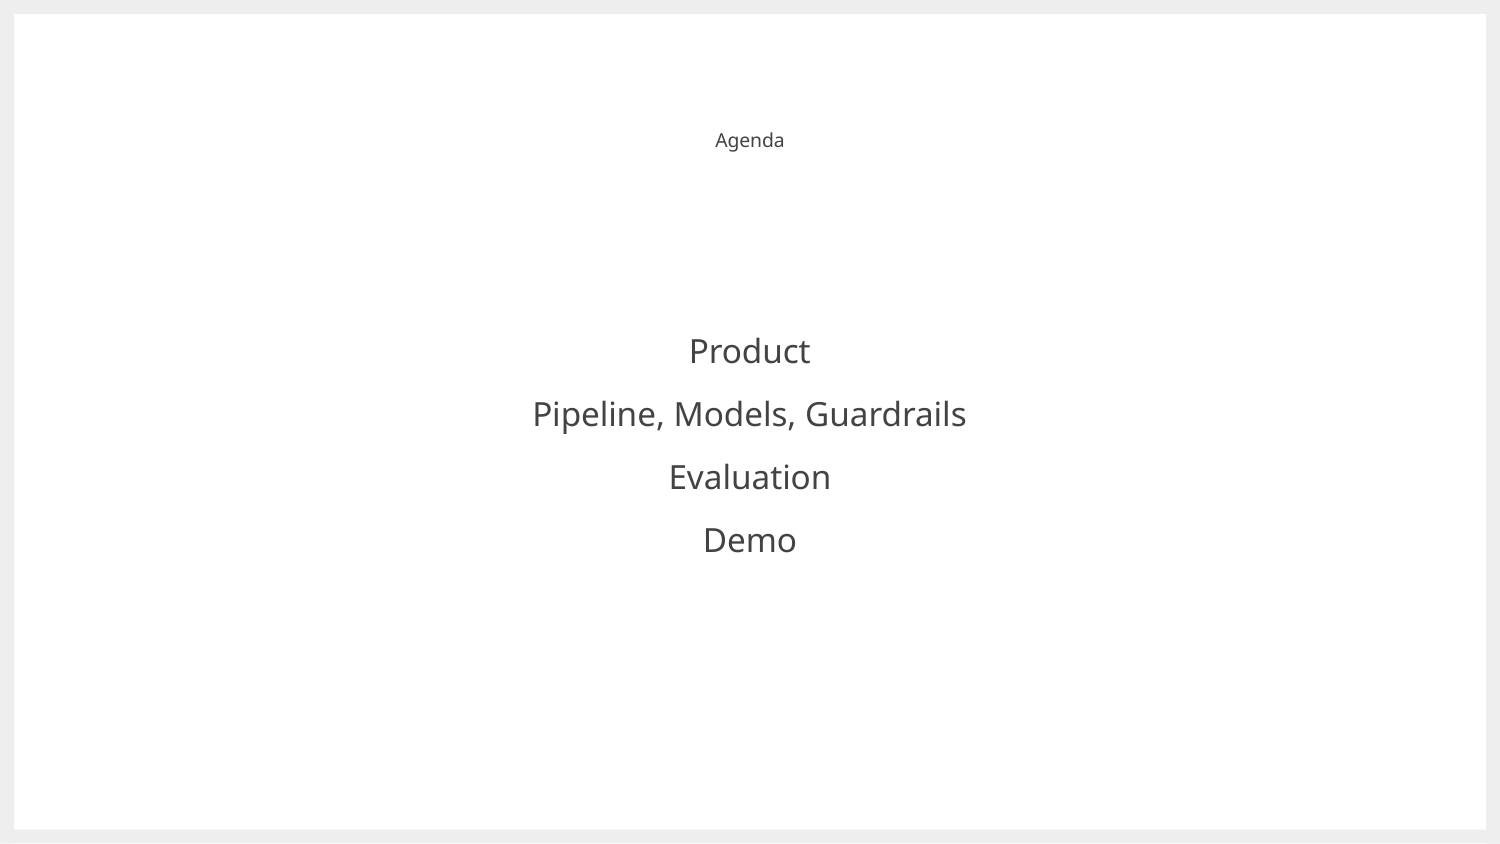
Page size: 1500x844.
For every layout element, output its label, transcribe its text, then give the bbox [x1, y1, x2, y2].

title Agenda [51, 72, 1449, 167]
list Product Pipeline, Models, Guardrails Evaluation Demo [51, 189, 1449, 750]
